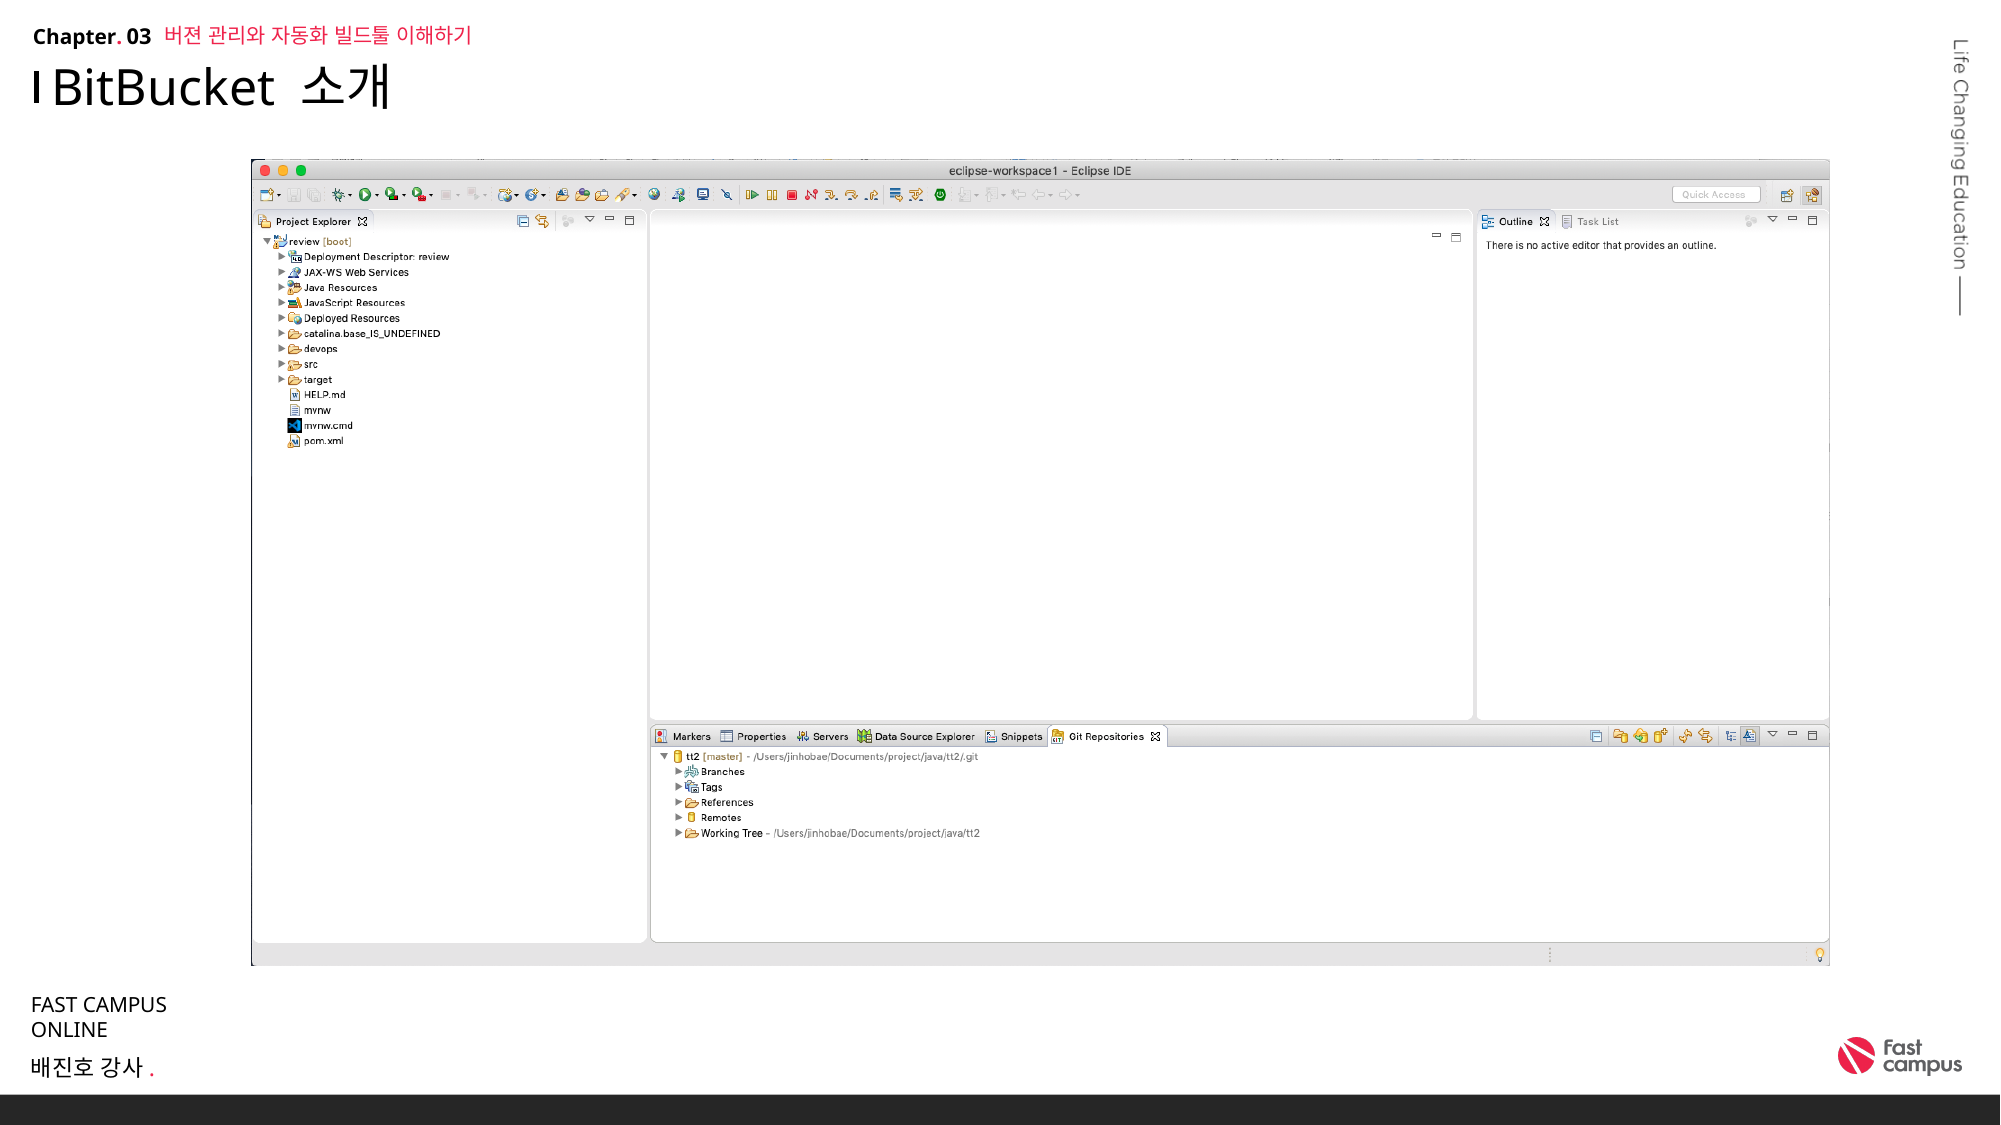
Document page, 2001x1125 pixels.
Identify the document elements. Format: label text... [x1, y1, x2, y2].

list 버젼 관리와 자동화 빌드툴 이해하기 [150, 18, 552, 55]
title BitBucket 소개 [36, 54, 1830, 111]
list 03 [111, 18, 150, 55]
picture [251, 159, 1830, 966]
picture [1942, 23, 1981, 316]
picture [1838, 1037, 1962, 1076]
